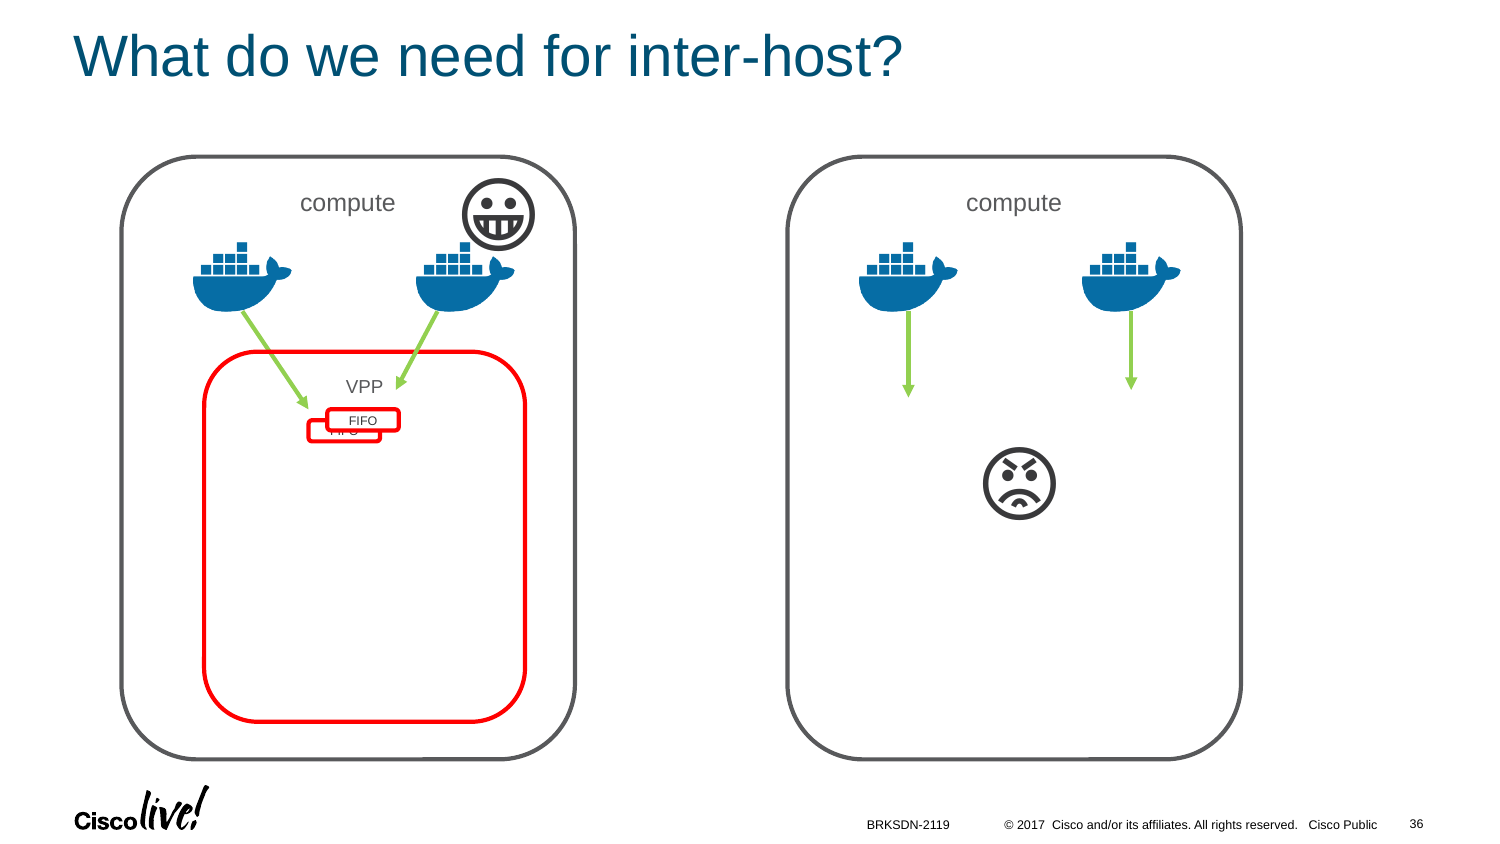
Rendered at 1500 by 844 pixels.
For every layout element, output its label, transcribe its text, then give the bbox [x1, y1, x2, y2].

picture [1081, 242, 1181, 312]
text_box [395, 310, 438, 391]
text_box compute [785, 154, 1244, 762]
picture [193, 242, 292, 312]
text_box VPP [201, 349, 528, 724]
text_box FIFO [306, 418, 383, 444]
title What do we need for inter-host? [58, 25, 1455, 97]
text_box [242, 311, 309, 410]
picture [859, 242, 958, 312]
picture [415, 242, 515, 312]
text_box FIFO [325, 407, 401, 433]
slide_number 36 [1379, 801, 1439, 844]
text_box compute [119, 154, 578, 762]
footer BRKSDN-2119 [856, 811, 975, 838]
text_box 😀 [440, 166, 558, 272]
text_box 😡 [961, 435, 1078, 540]
